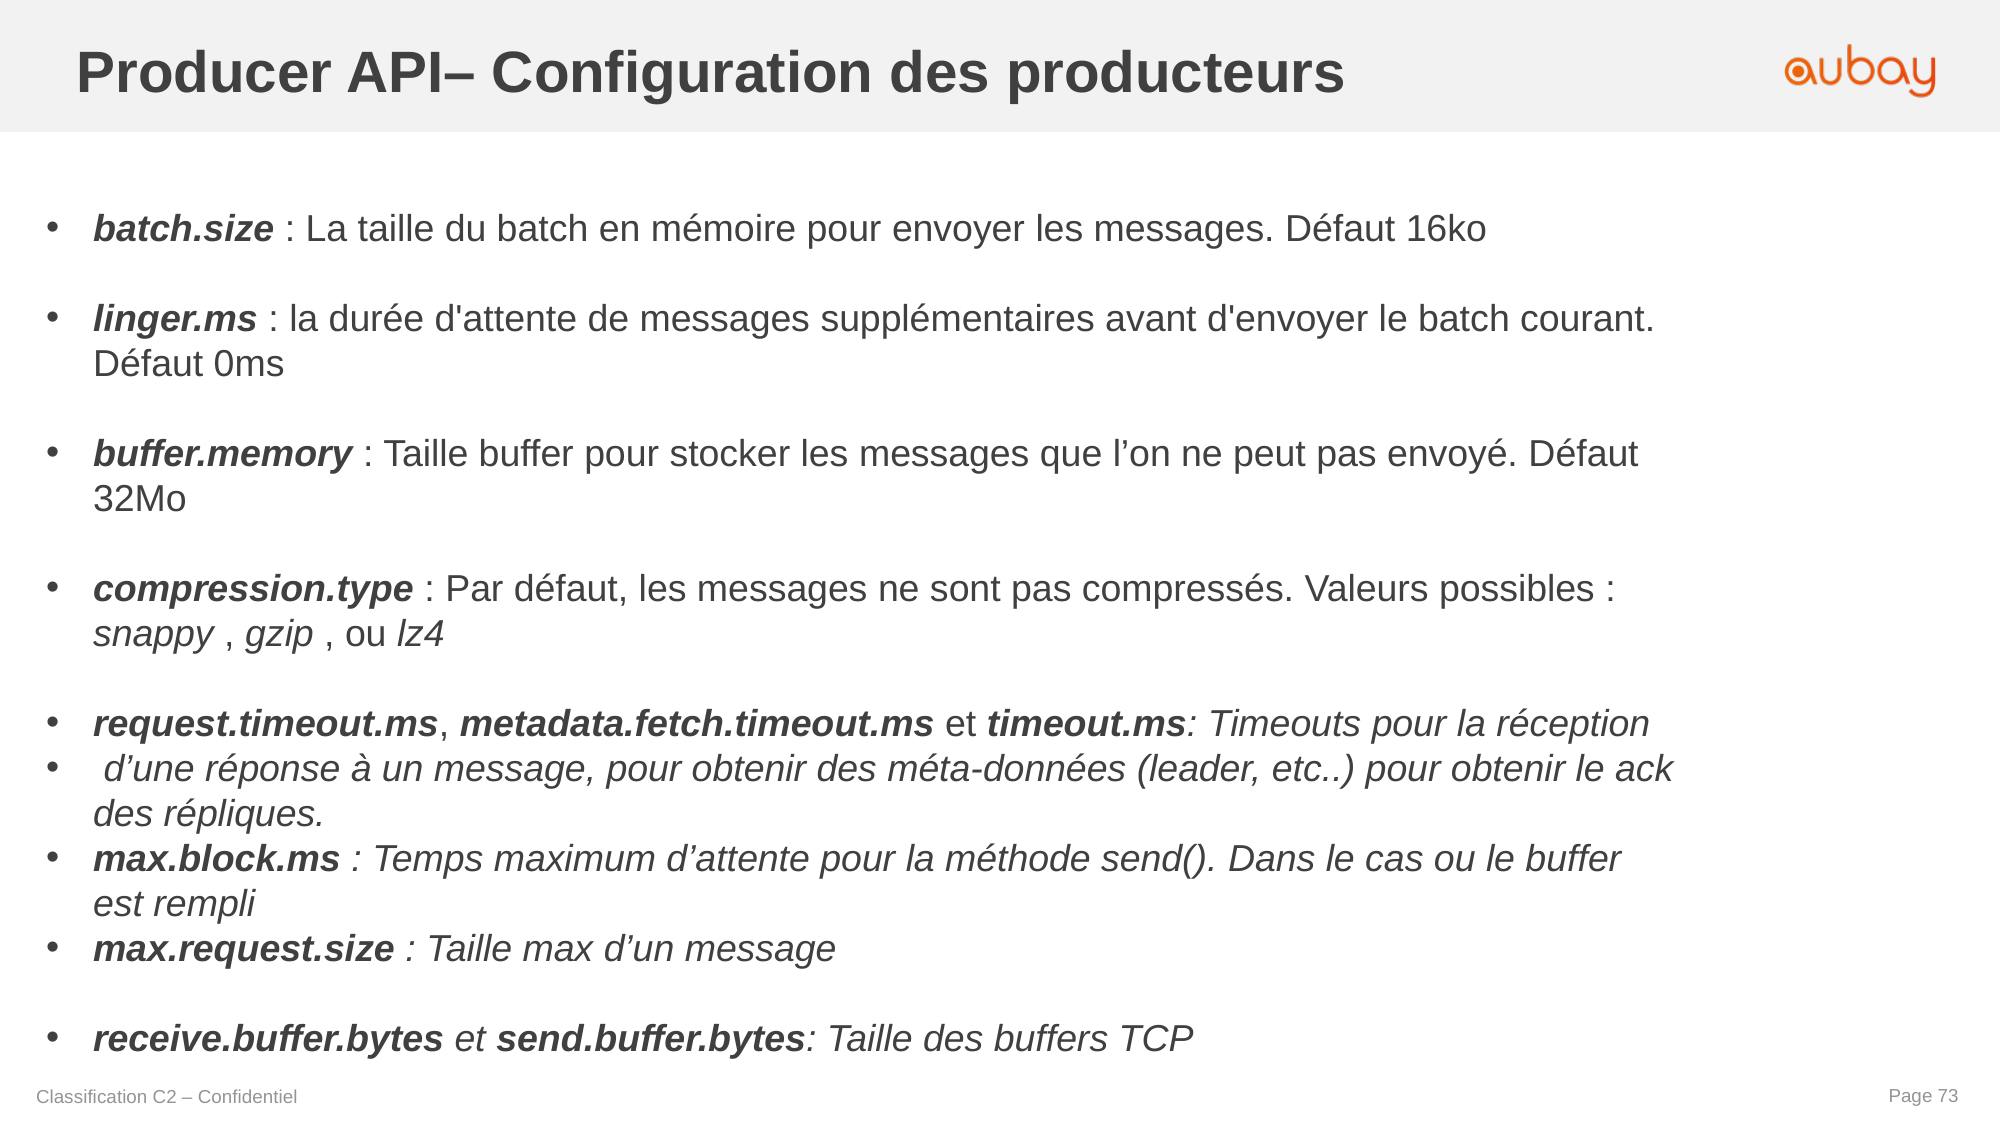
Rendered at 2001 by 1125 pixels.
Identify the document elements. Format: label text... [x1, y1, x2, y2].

list Producer API– Configuration des producteurs [61, 33, 1720, 115]
text_box batch.size : La taille du batch en mémoire pour envoyer les messages. Défaut 16ko linger.ms : la durée d'attente de messages supplémentaires avant d'envoyer le batch courant. Défaut 0ms buffer.memory : Taille buffer pour stocker les messages que l’on ne peut pas envoyé. Défaut 32Mo compression.type : Par défaut, les messages ne sont pas compressés. Valeurs possibles : snappy , gzip , ou lz4 request.timeout.ms, metadata.fetch.timeout.ms et timeout.ms: Timeouts pour la réception d’une réponse à un message, pour obtenir des méta-données (leader, etc..) pour obtenir le ack des répliques. max.block.ms : Temps maximum d’attente pour la méthode send(). Dans le cas ou le buffer est rempli max.request.size : Taille max d’un message receive.buffer.bytes et send.buffer.bytes: Taille des buffers TCP [31, 151, 1689, 1125]
picture [1781, 26, 1939, 116]
